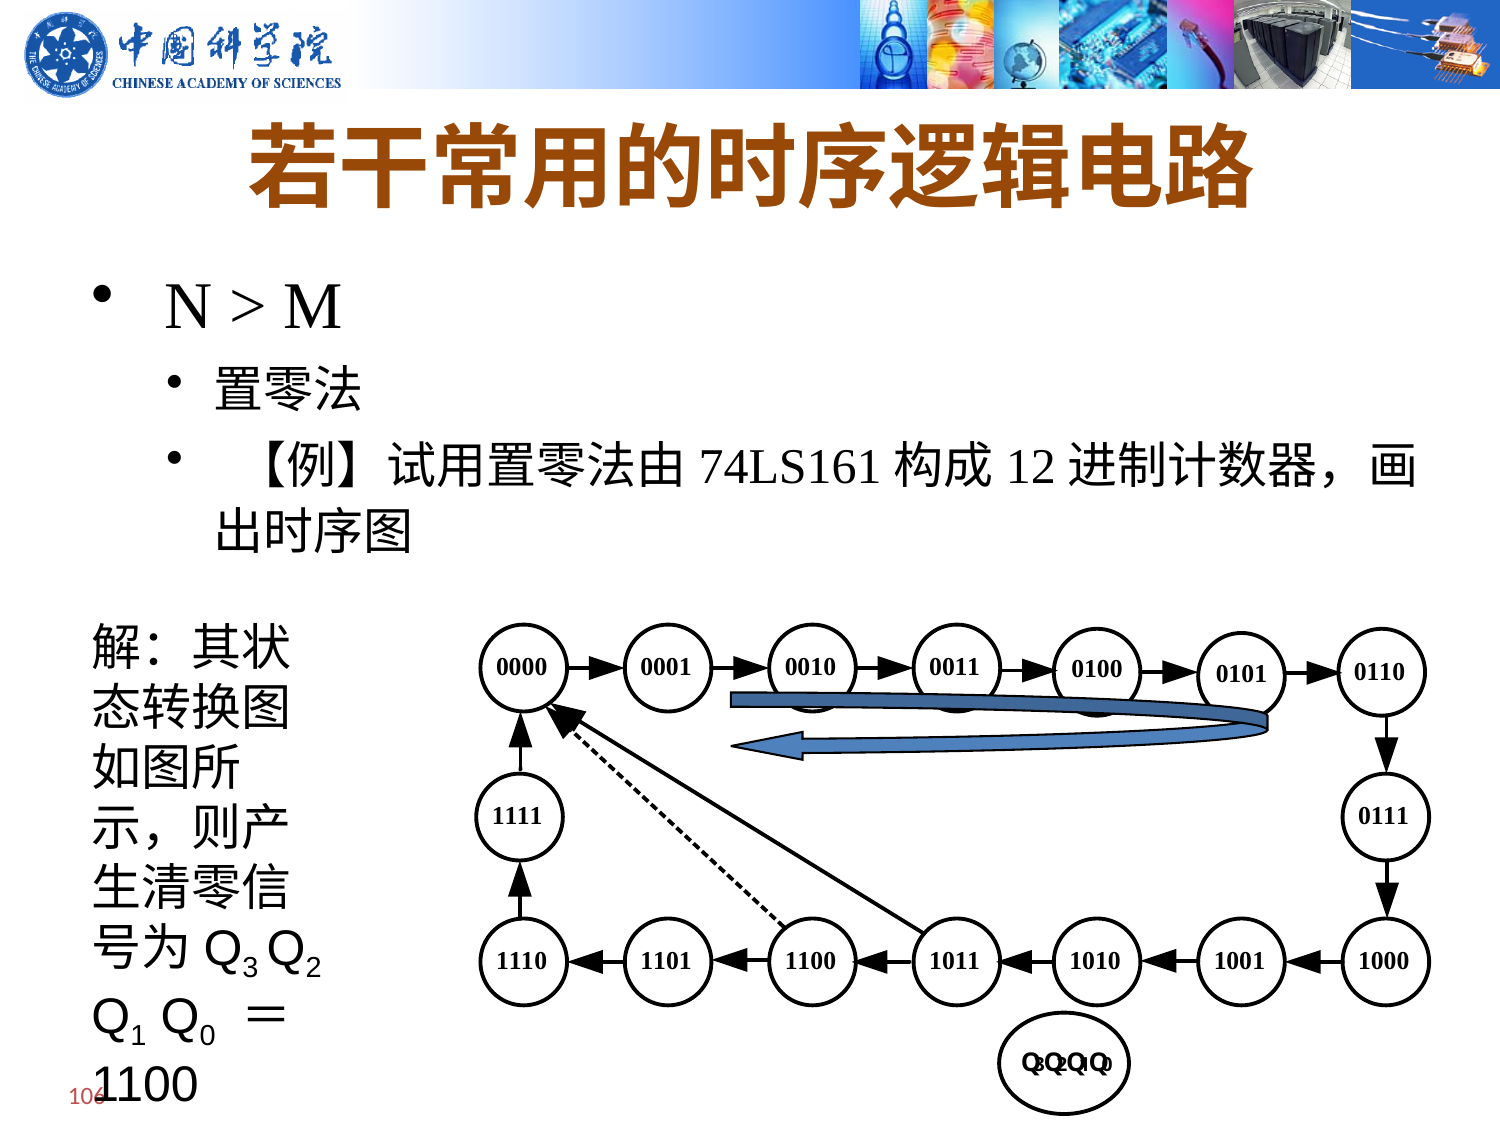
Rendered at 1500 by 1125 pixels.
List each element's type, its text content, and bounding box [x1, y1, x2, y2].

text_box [356, 538, 1500, 1125]
picture [860, 0, 1500, 89]
text_box 解：其状态转换图如图所示，则产生清零信号为Q3 Q2 Q1 Q0 ＝1100 [76, 607, 349, 1119]
list N > M 置零法 【例】试用置零法由74LS161构成12进制计数器，画出时序图 [76, 246, 1471, 558]
picture [23, 10, 349, 102]
text_box 若干常用的时序逻辑电路 [76, 101, 1427, 232]
